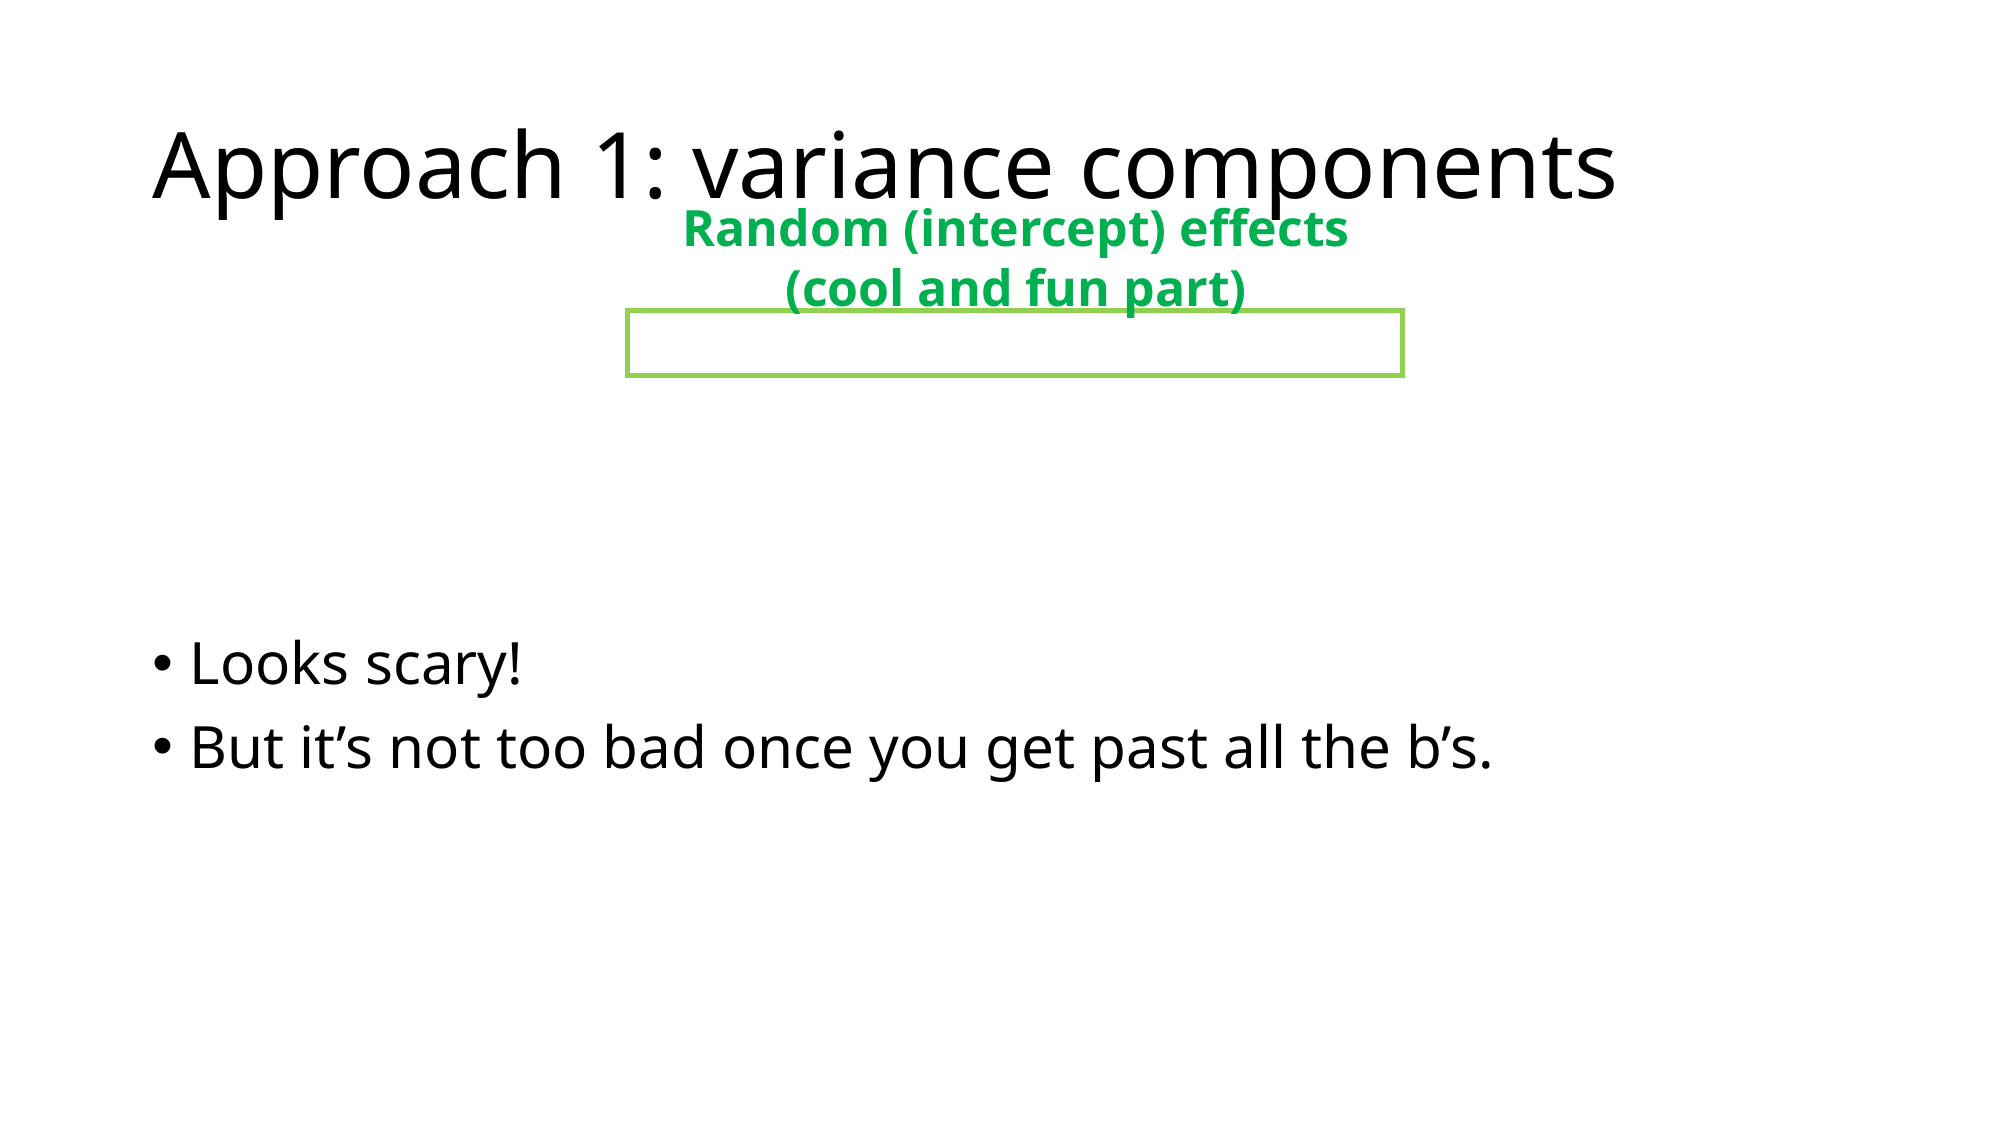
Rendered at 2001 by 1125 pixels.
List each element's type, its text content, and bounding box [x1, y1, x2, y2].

text_box [626, 309, 1404, 377]
text_box Random (intercept) effects (cool and fun part) [667, 188, 1365, 324]
title Approach 1: variance components [137, 59, 1863, 278]
